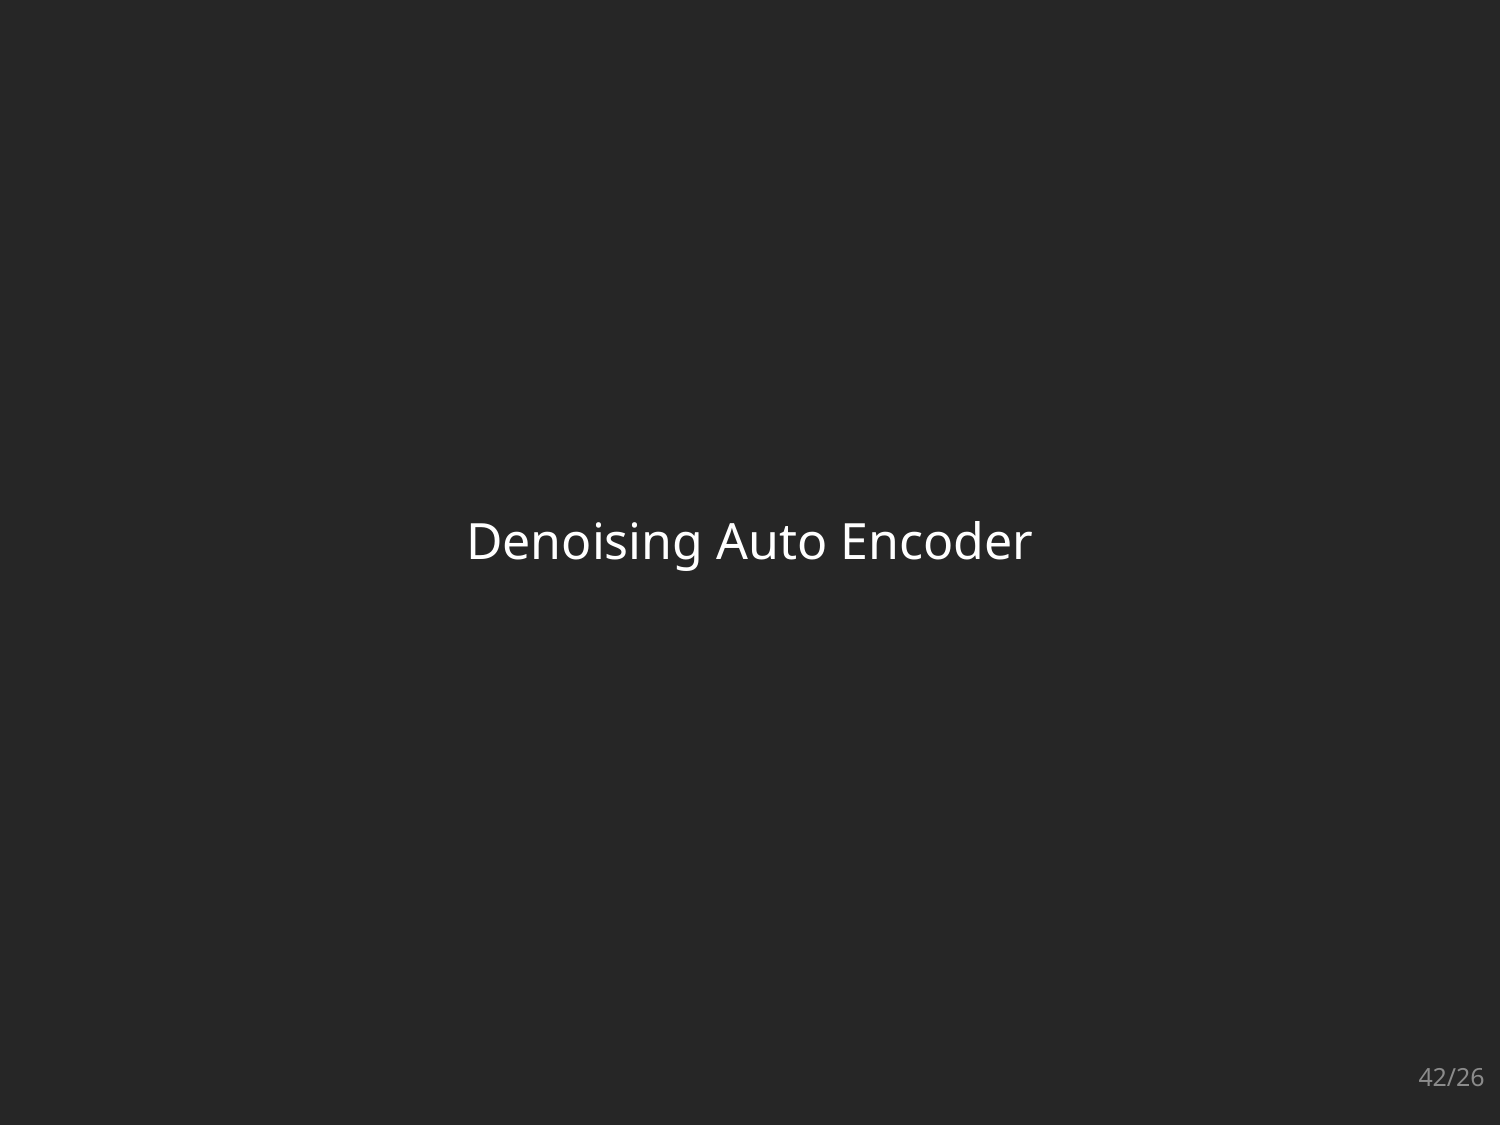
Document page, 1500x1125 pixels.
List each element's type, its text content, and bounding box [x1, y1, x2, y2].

slide_number 42/26 [1149, 1048, 1500, 1109]
list Denoising Auto Encoder [355, 501, 1145, 624]
